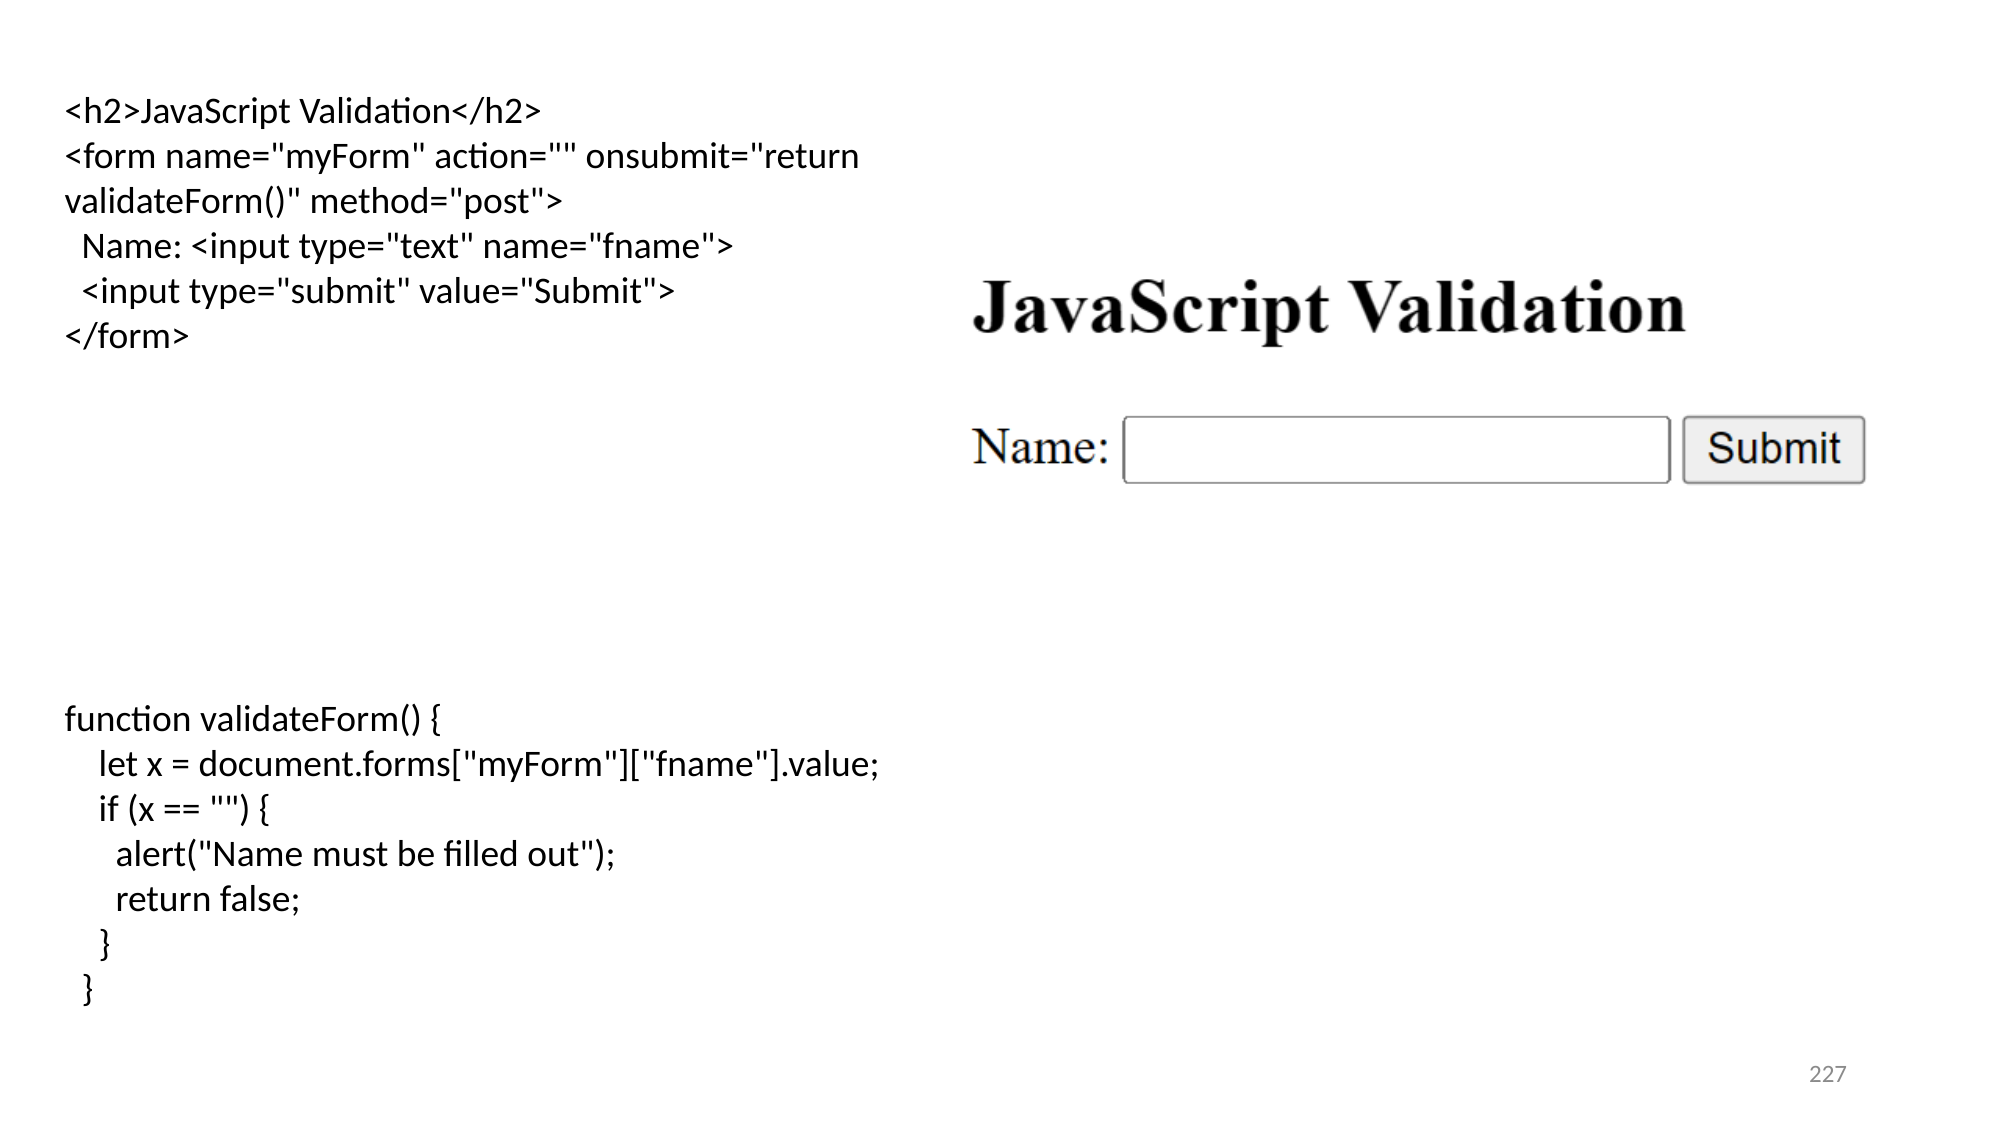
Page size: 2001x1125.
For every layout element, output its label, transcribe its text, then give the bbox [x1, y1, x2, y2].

text_box <h2>JavaScript Validation</h2> <form name="myForm" action="" onsubmit="return validateForm()" method="post"> Name: <input type="text" name="fname"> <input type="submit" value="Submit"> </form> [49, 34, 1050, 364]
picture [963, 256, 1892, 506]
slide_number 227 [1412, 1042, 1863, 1103]
text_box function validateForm() { let x = document.forms["myForm"]["fname"].value; if (x == "") { alert("Name must be filled out"); return false; } } [49, 686, 1050, 1017]
